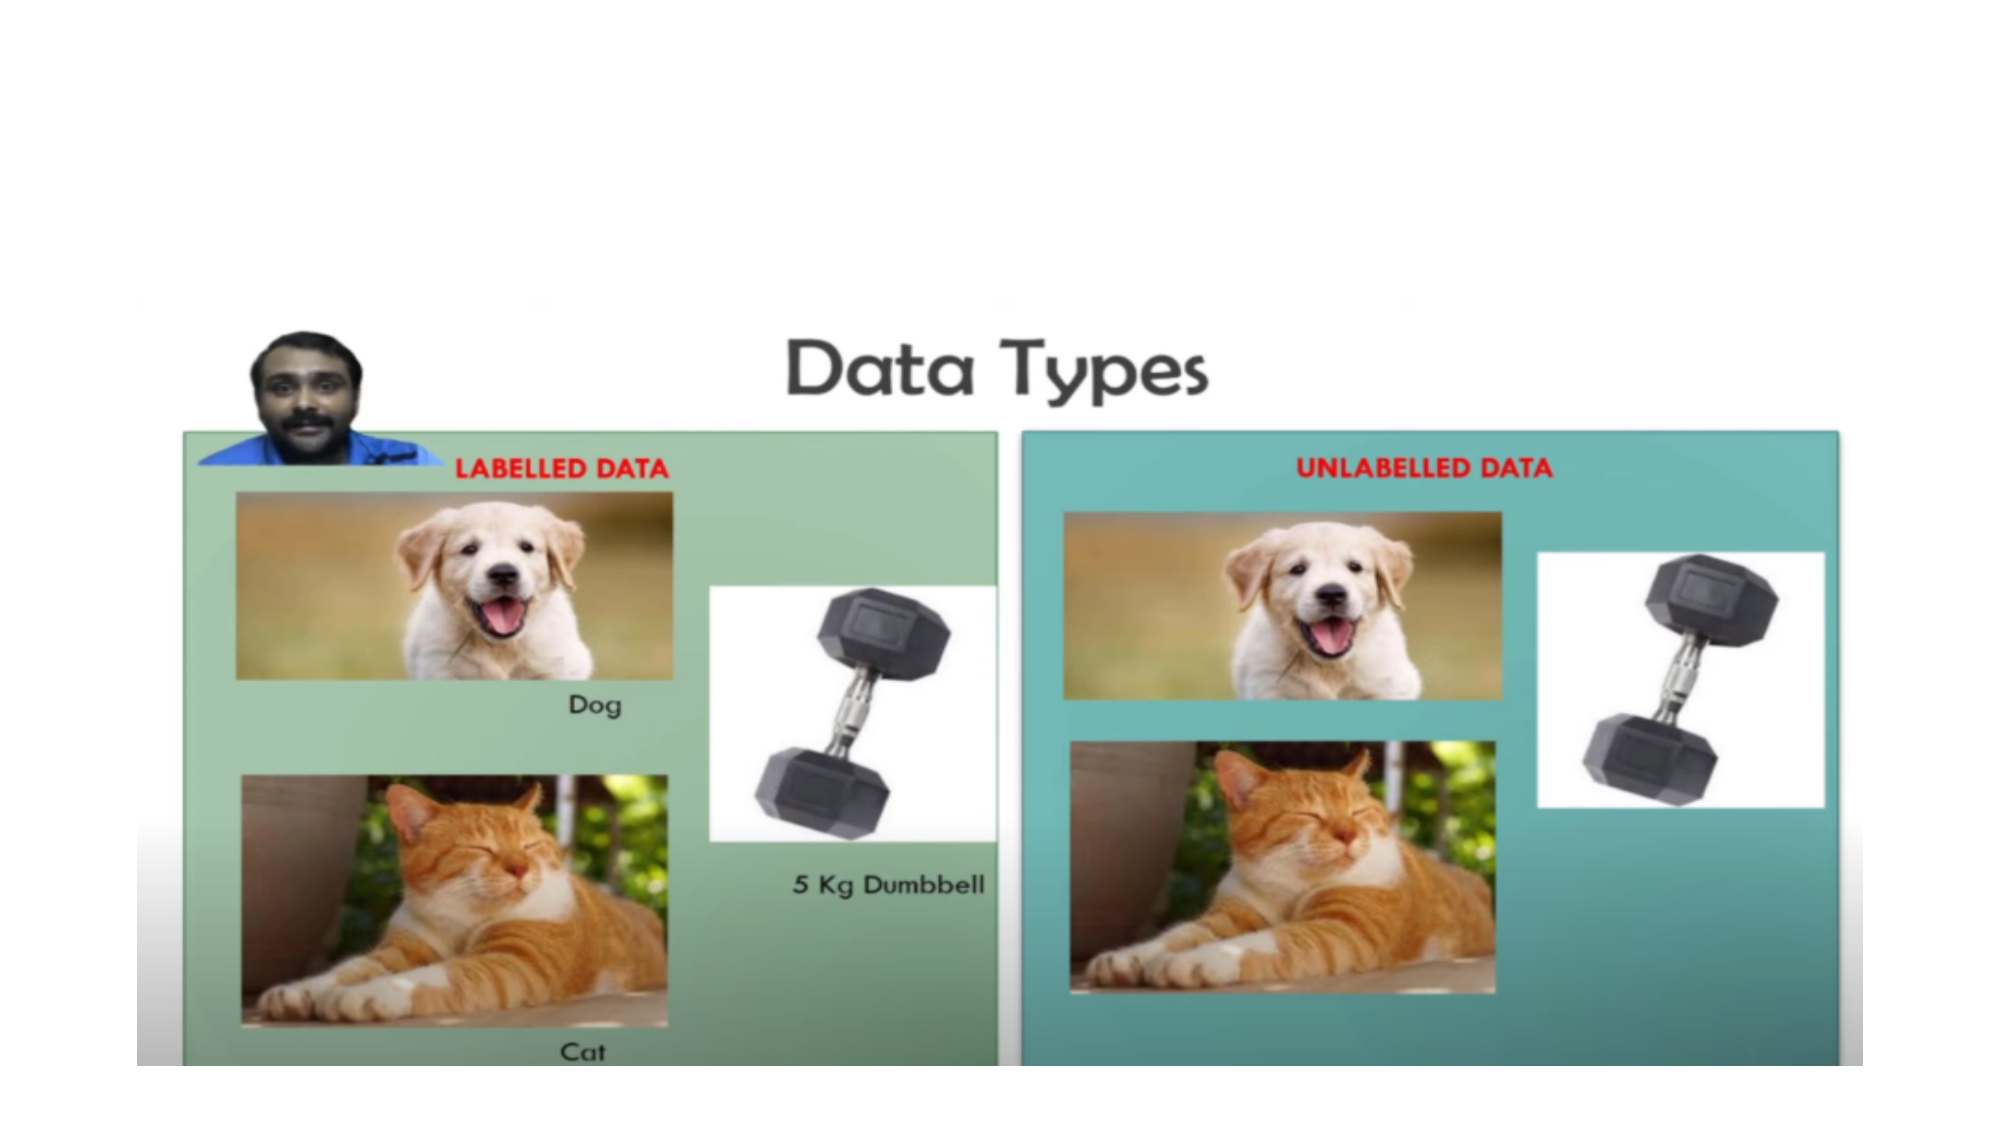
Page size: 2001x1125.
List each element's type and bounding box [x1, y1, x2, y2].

list [137, 299, 1863, 1066]
